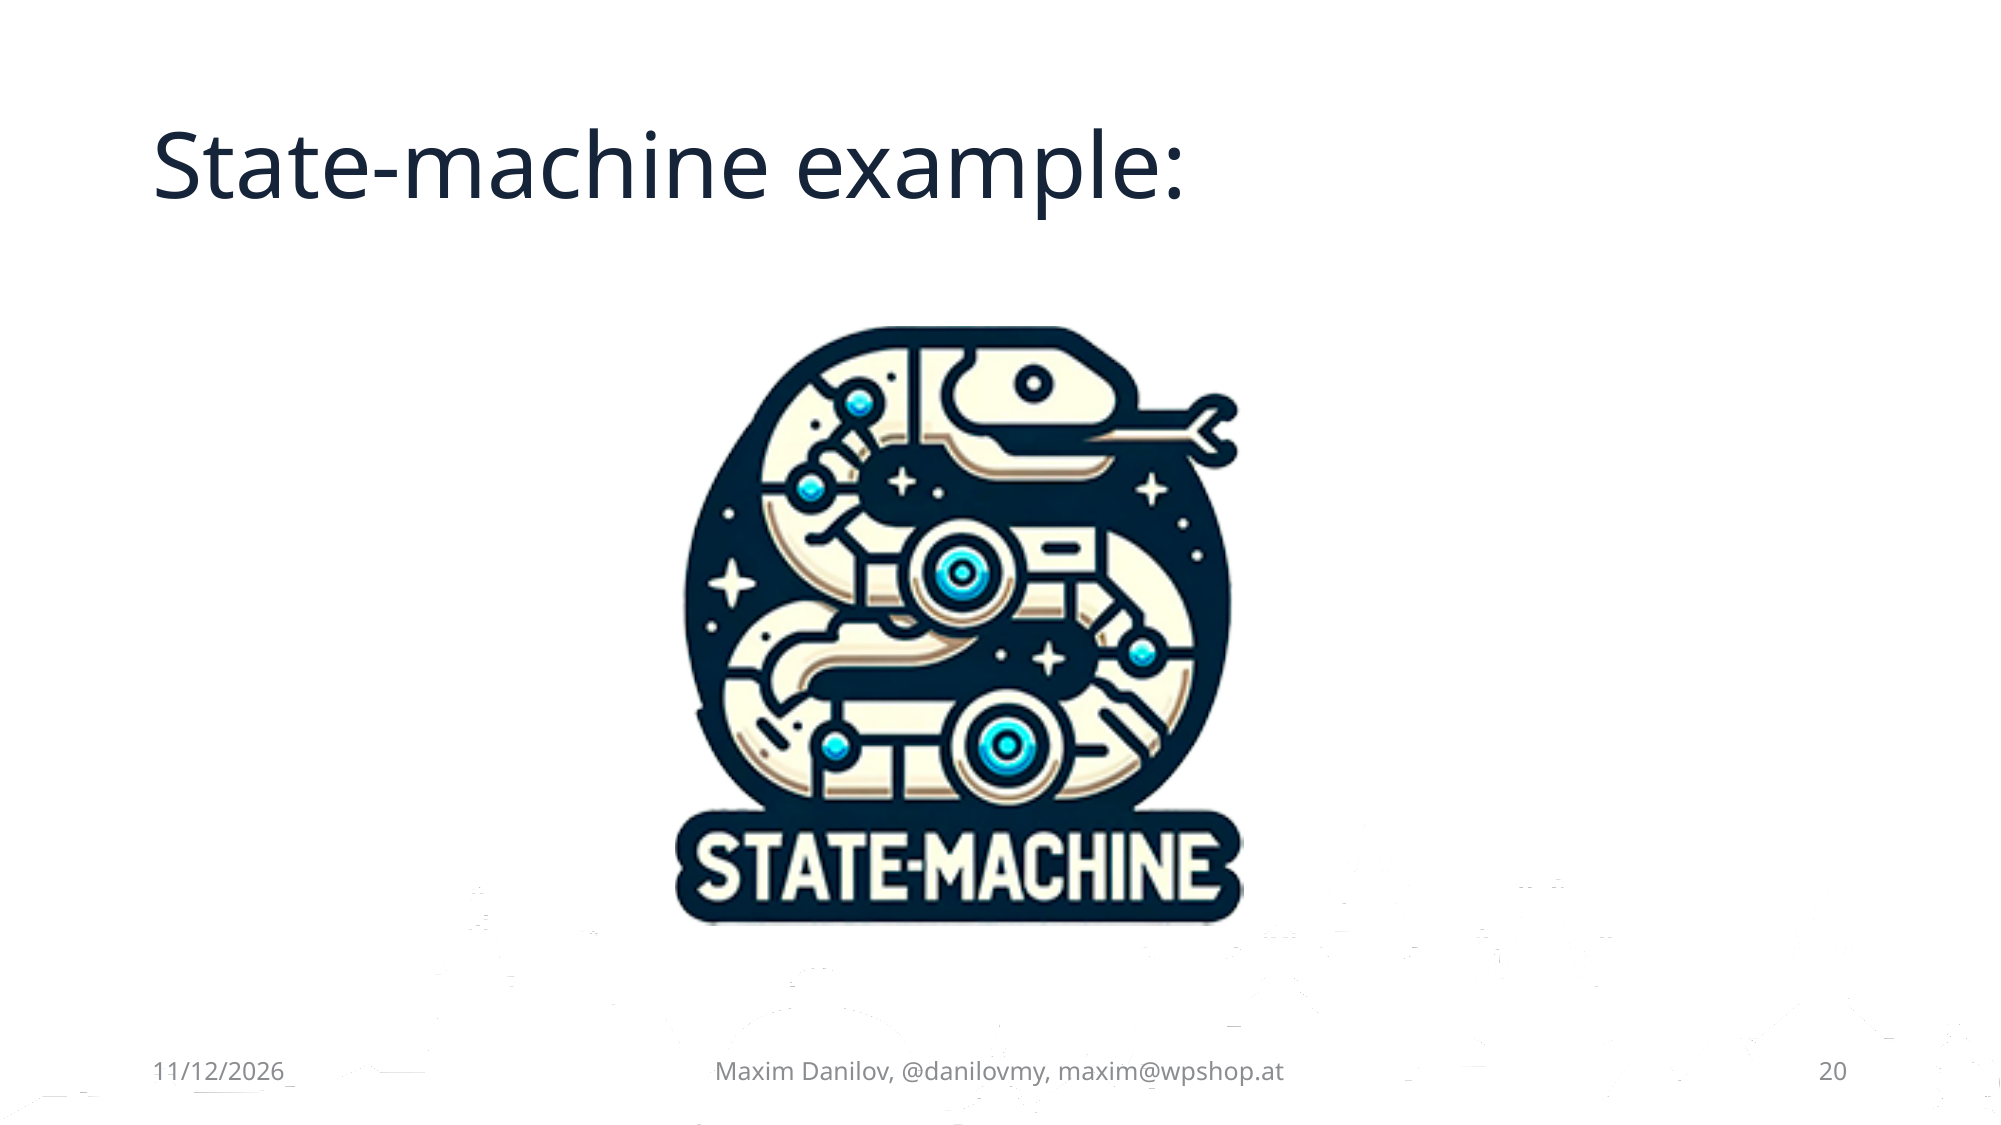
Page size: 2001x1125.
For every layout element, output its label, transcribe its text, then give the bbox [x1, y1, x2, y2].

title State-machine example: [137, 59, 1863, 278]
slide_number 20 [1412, 1042, 1863, 1103]
footer Maxim Danilov, @danilovmy, maxim@wpshop.at [662, 1042, 1338, 1103]
picture [0, 326, 2000, 1125]
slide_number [137, 1042, 588, 1103]
